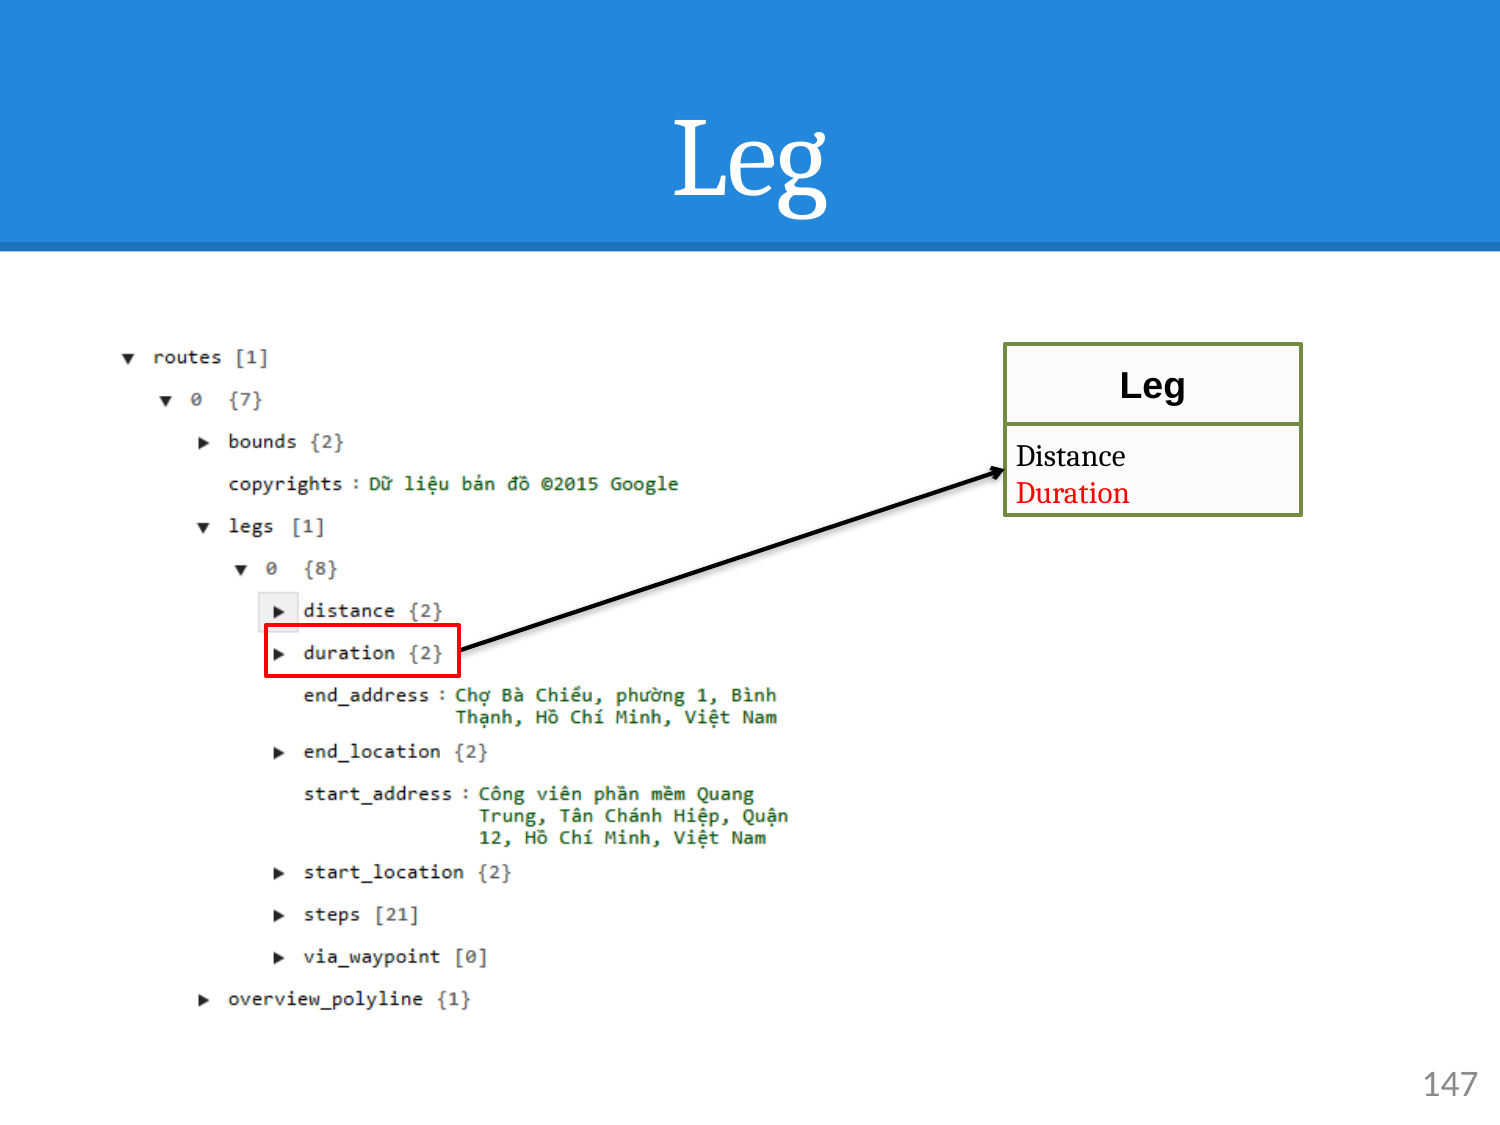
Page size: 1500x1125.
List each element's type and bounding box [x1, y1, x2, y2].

slide_number [1403, 1038, 1494, 1125]
text_box [458, 344, 1302, 651]
picture [97, 336, 794, 1021]
title [75, 45, 1425, 233]
